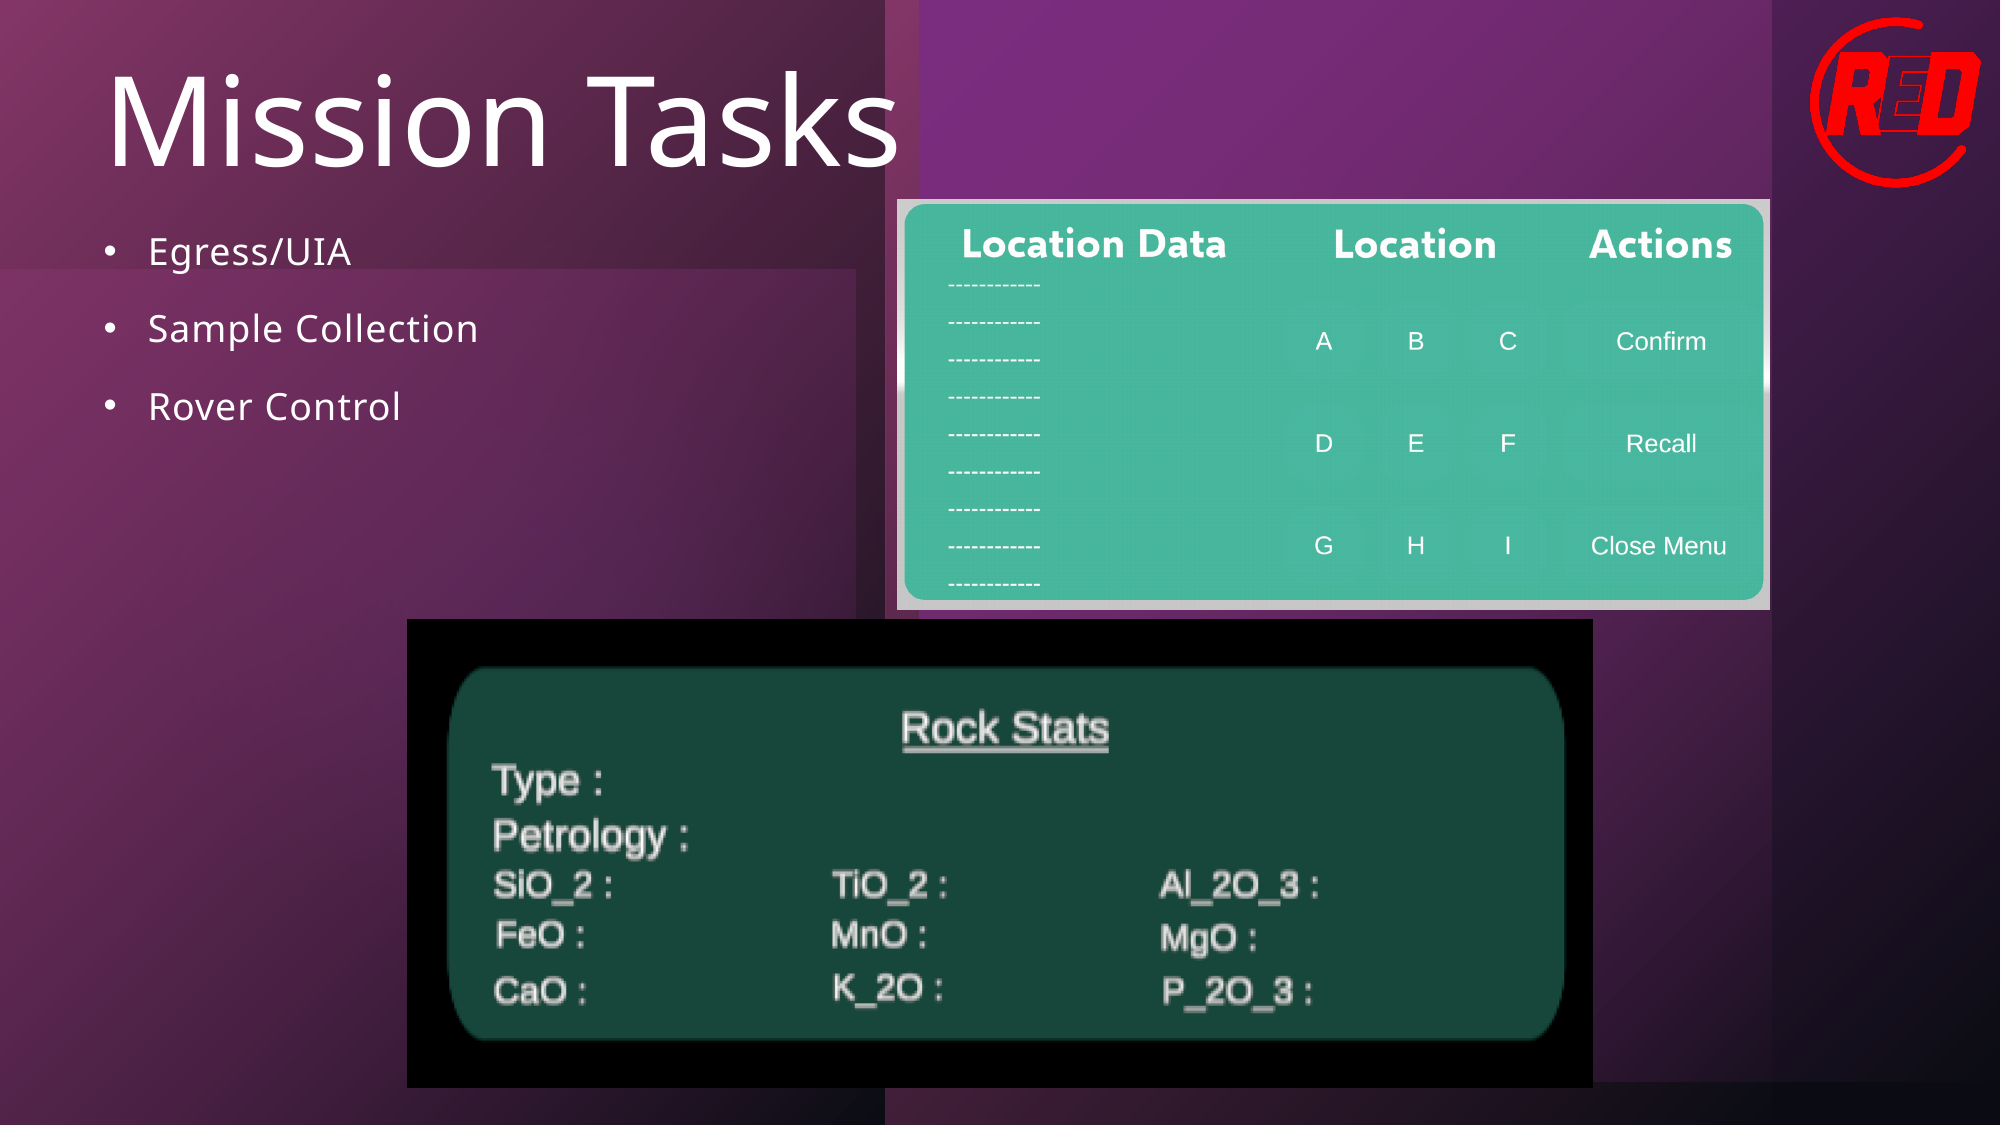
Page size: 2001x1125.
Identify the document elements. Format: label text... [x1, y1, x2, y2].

title Mission Tasks [88, 50, 1910, 348]
list Egress/UIA Sample Collection Rover Control [88, 209, 653, 455]
picture [406, 619, 1593, 1088]
picture [897, 199, 1770, 610]
picture [1805, 9, 2000, 198]
